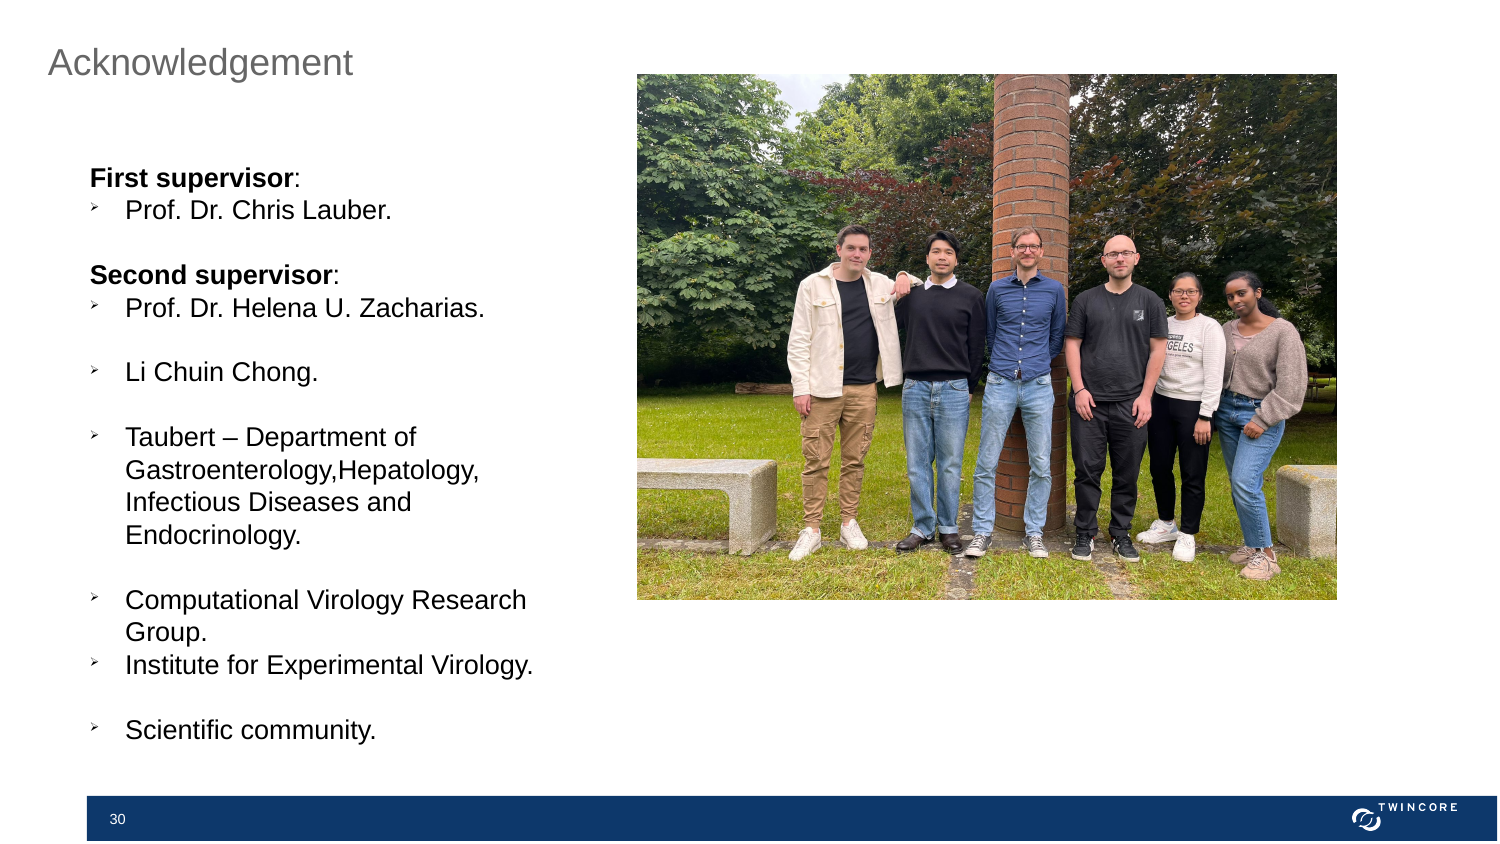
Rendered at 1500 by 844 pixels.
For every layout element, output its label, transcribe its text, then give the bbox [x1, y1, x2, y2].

picture [637, 74, 1338, 600]
text_box First supervisor: Prof. Dr. Chris Lauber. Second supervisor: Prof. Dr. Helena U. Zacharias. Li Chuin Chong. Taubert – Department of Gastroenterology,Hepatology, Infectious Diseases and Endocrinology. Computational Virology Research Group. Institute for Experimental Virology. Scientific community. [75, 152, 562, 712]
picture [1352, 803, 1457, 831]
